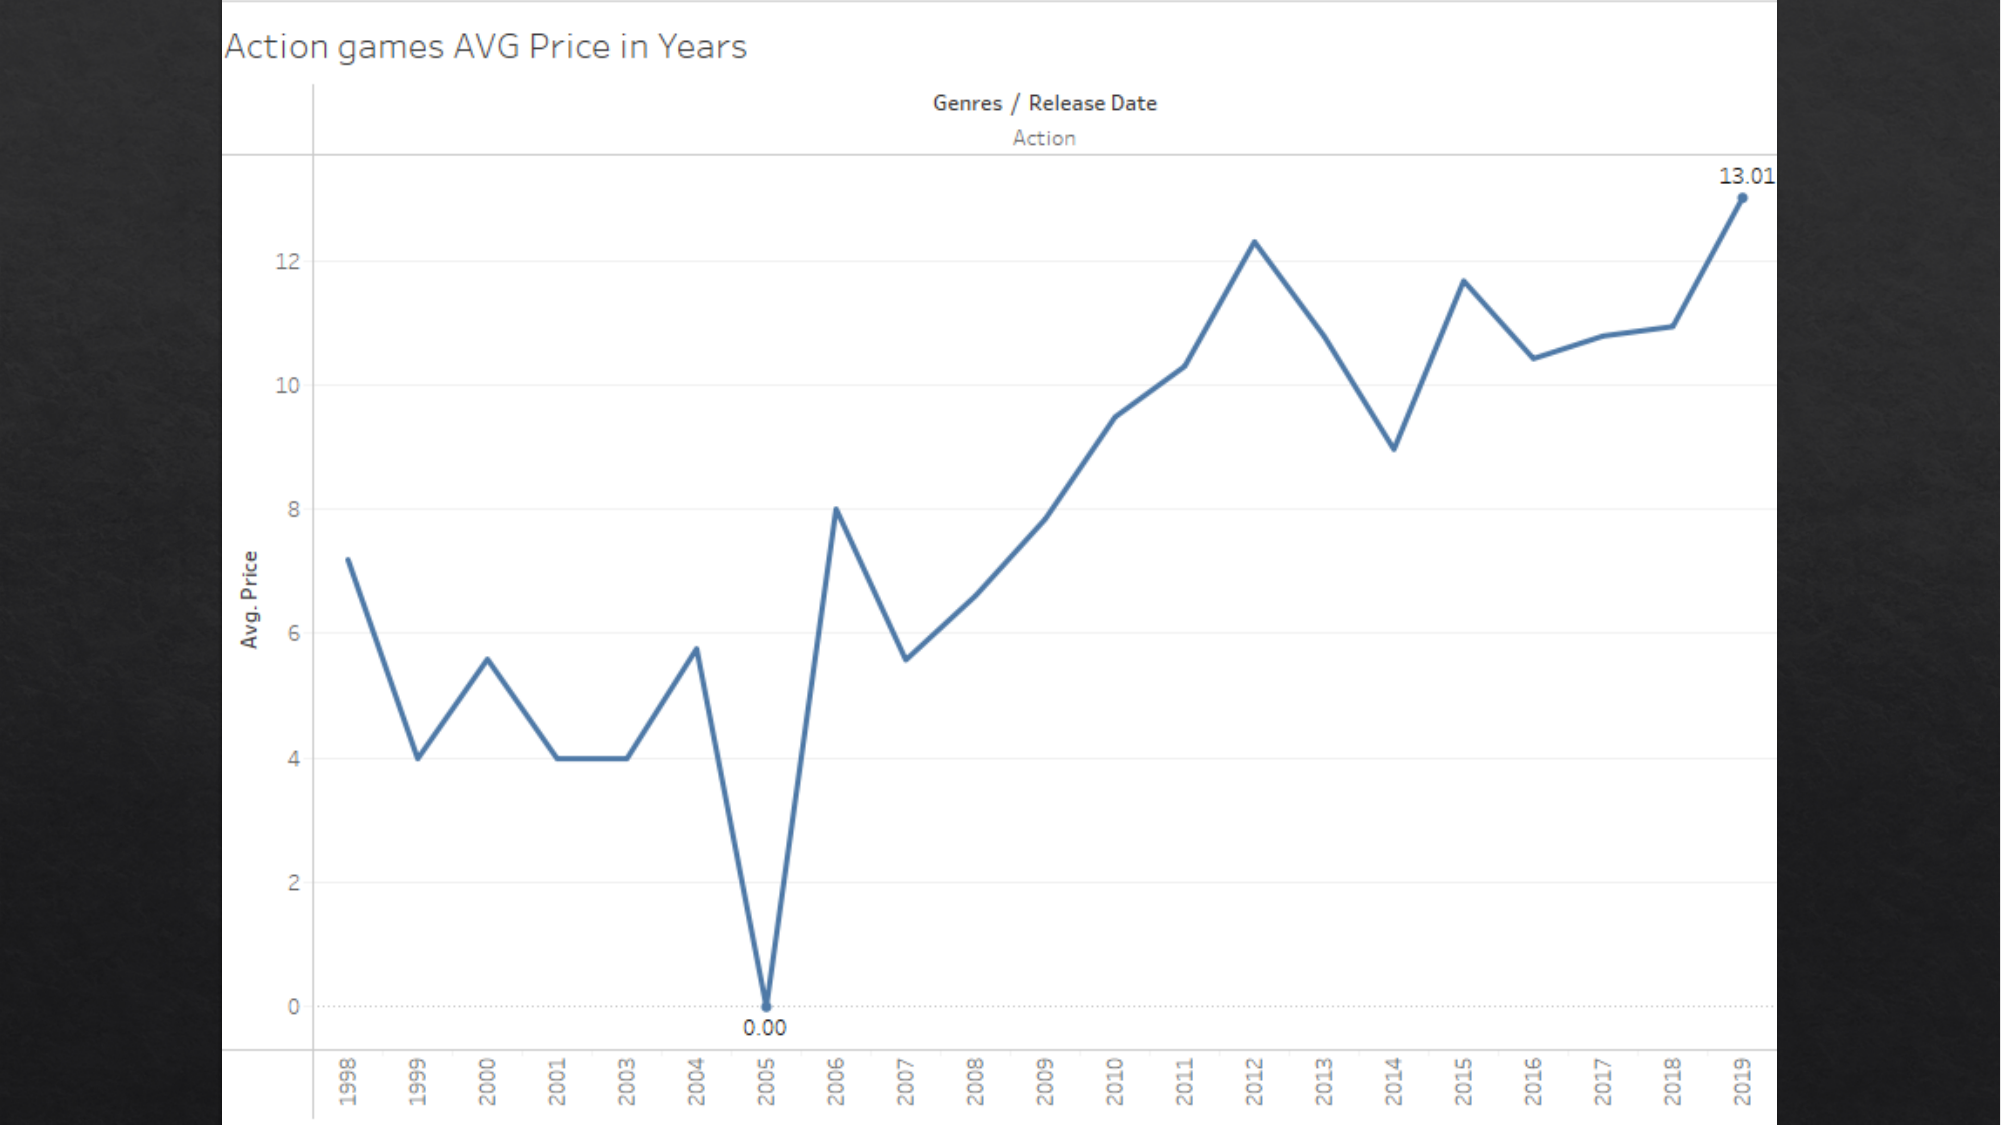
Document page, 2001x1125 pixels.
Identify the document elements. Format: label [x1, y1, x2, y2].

list [222, 0, 1778, 1125]
